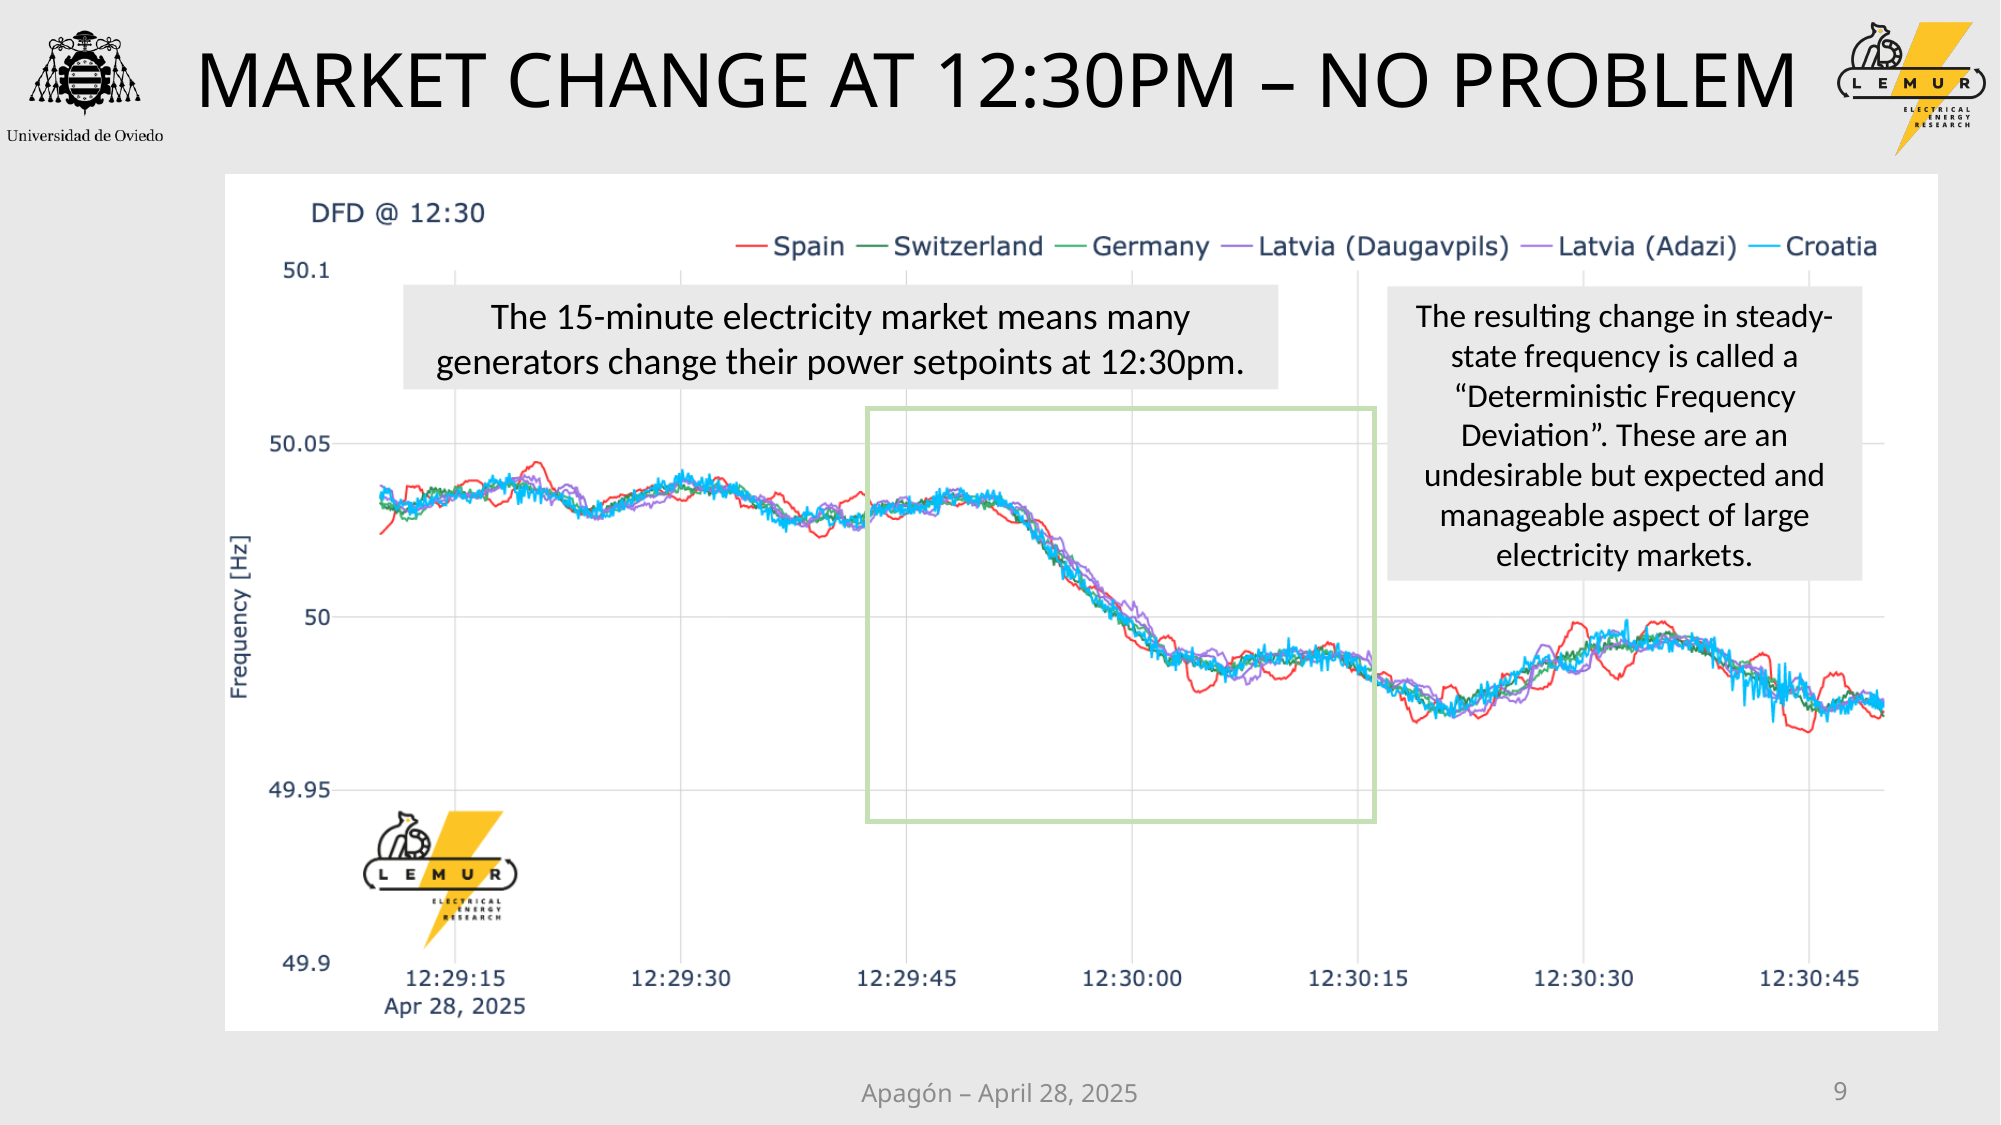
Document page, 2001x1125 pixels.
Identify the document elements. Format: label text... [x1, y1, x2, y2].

title Market Change at 12:30pm – No Problem [180, 22, 1838, 145]
slide_number 9 [1412, 1070, 1863, 1115]
picture [225, 174, 1938, 1031]
picture [1837, 22, 1986, 156]
footer Apagón – April 28, 2025 [662, 1070, 1338, 1115]
picture [0, 22, 169, 147]
